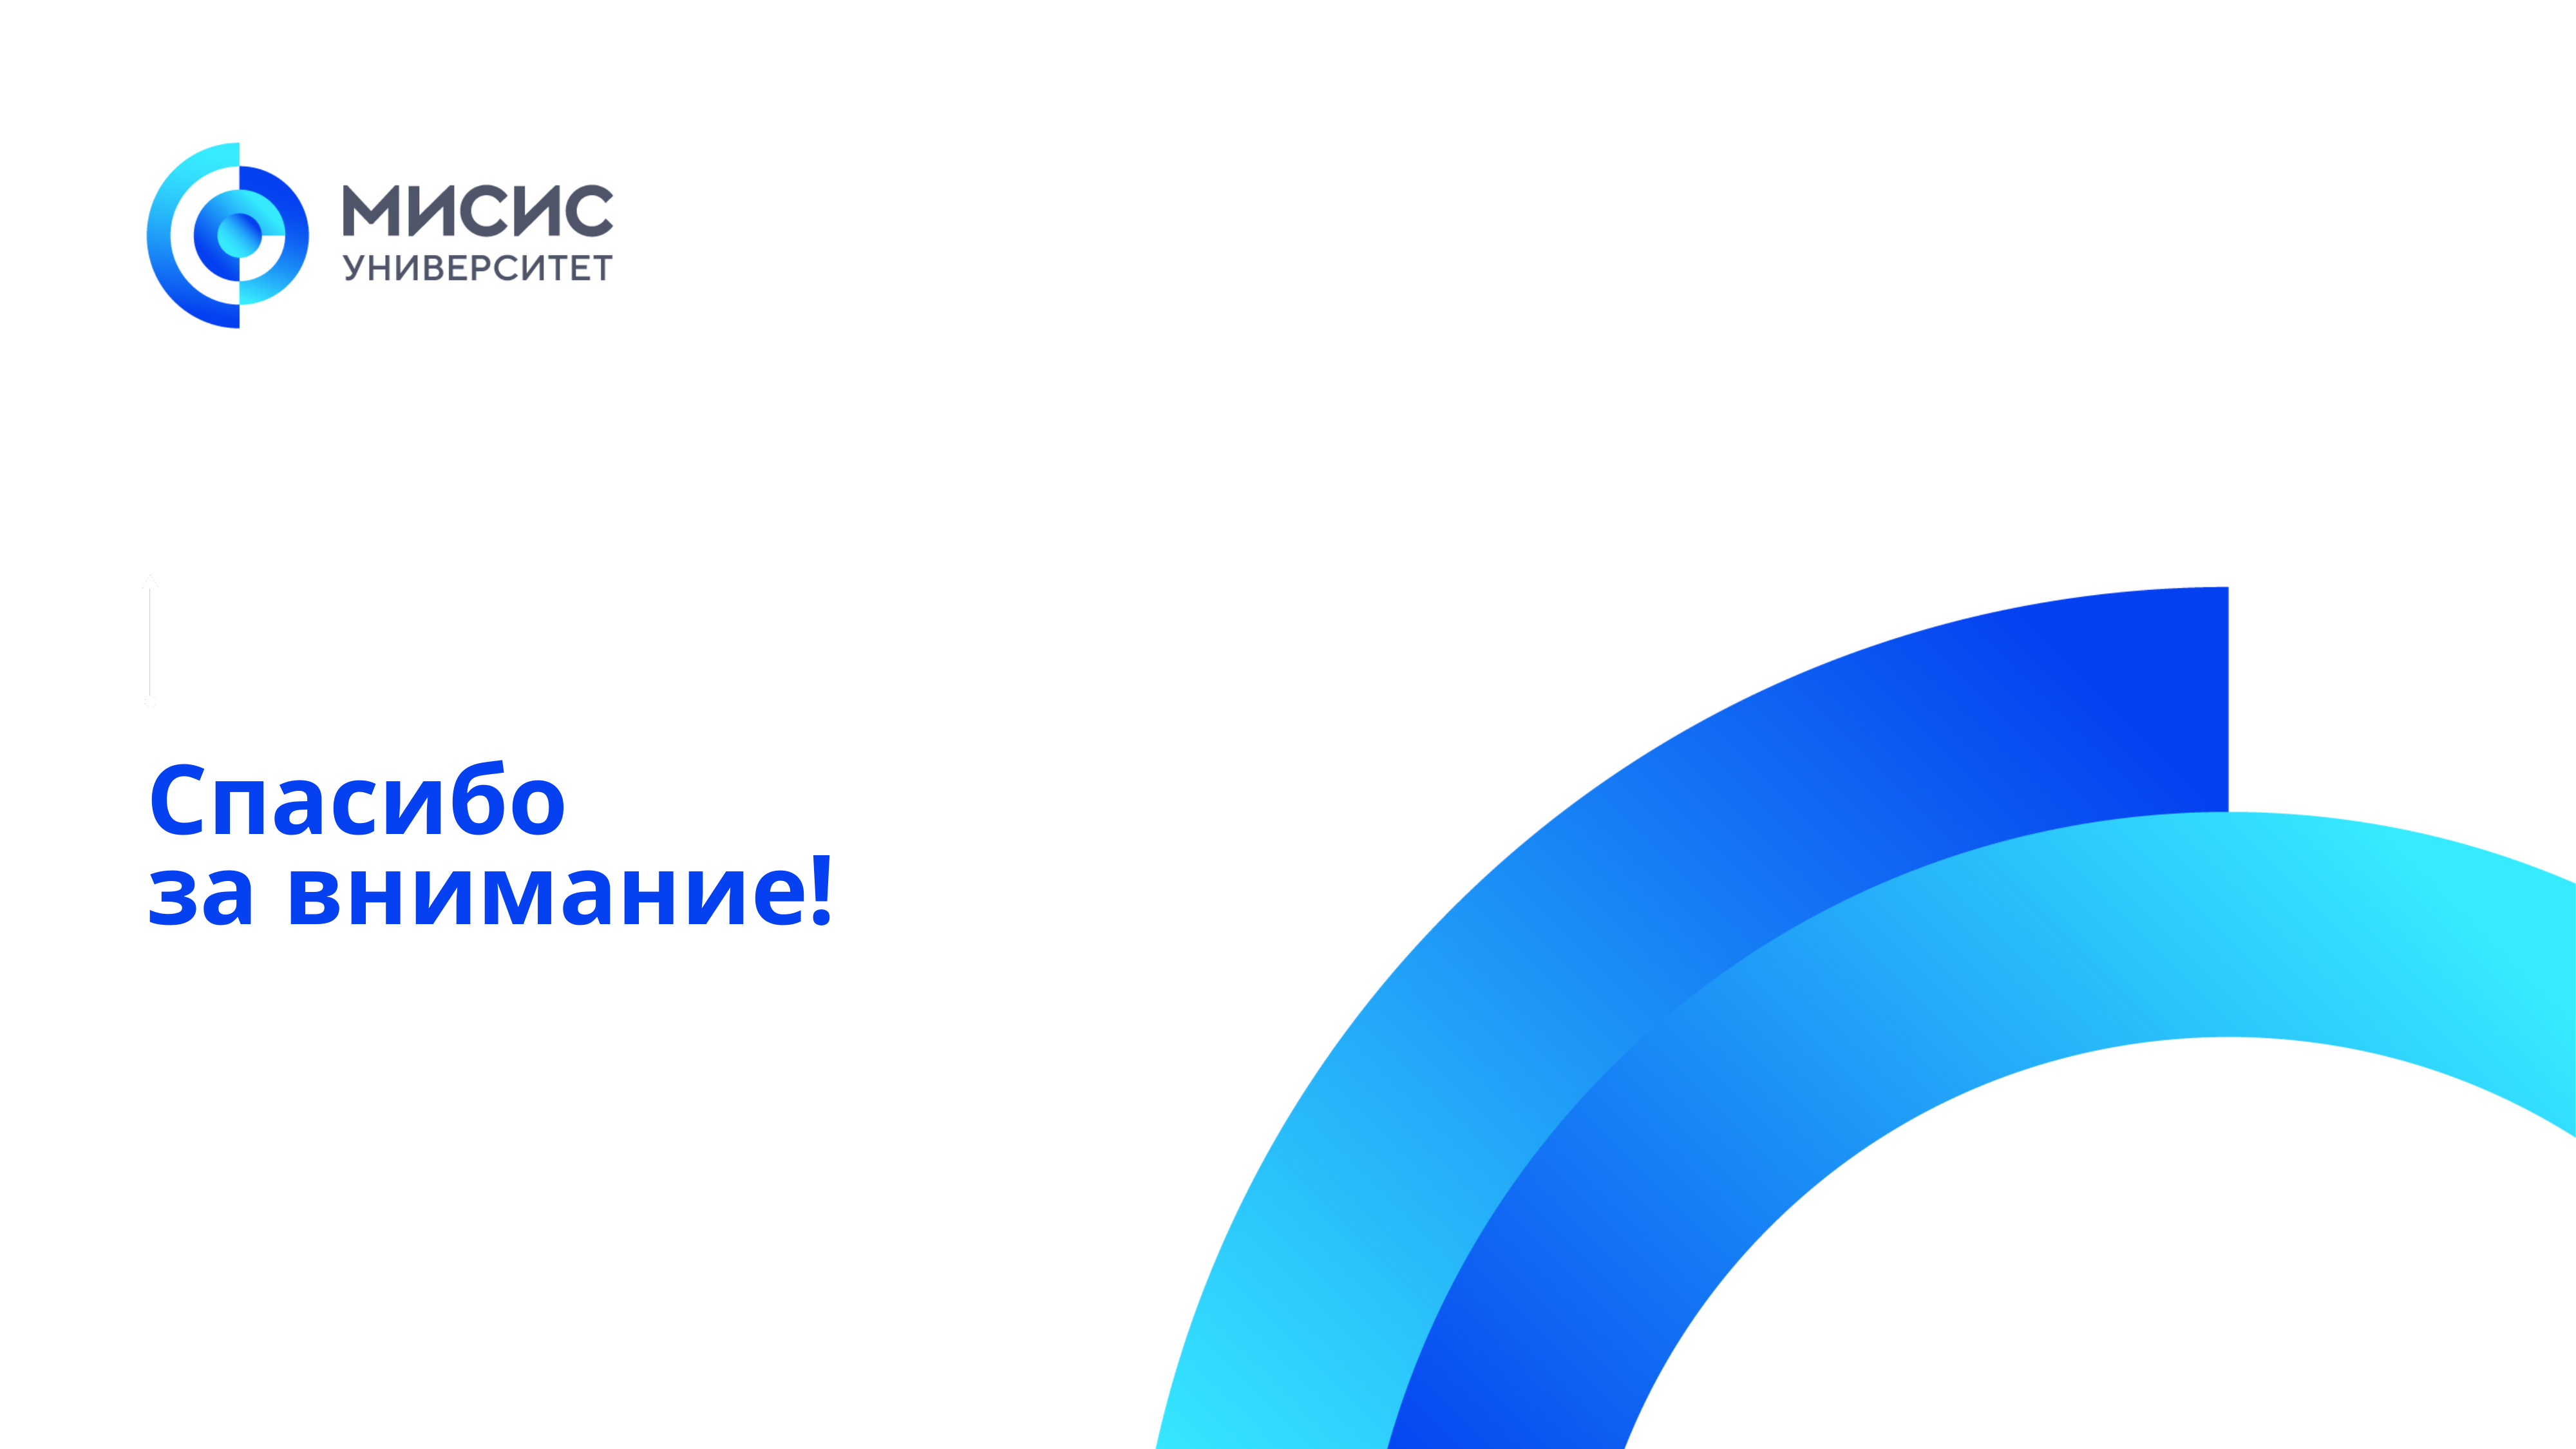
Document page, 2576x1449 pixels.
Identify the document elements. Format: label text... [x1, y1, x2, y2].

title Спасибо за внимание! [137, 759, 1260, 958]
picture [0, 0, 2576, 1449]
